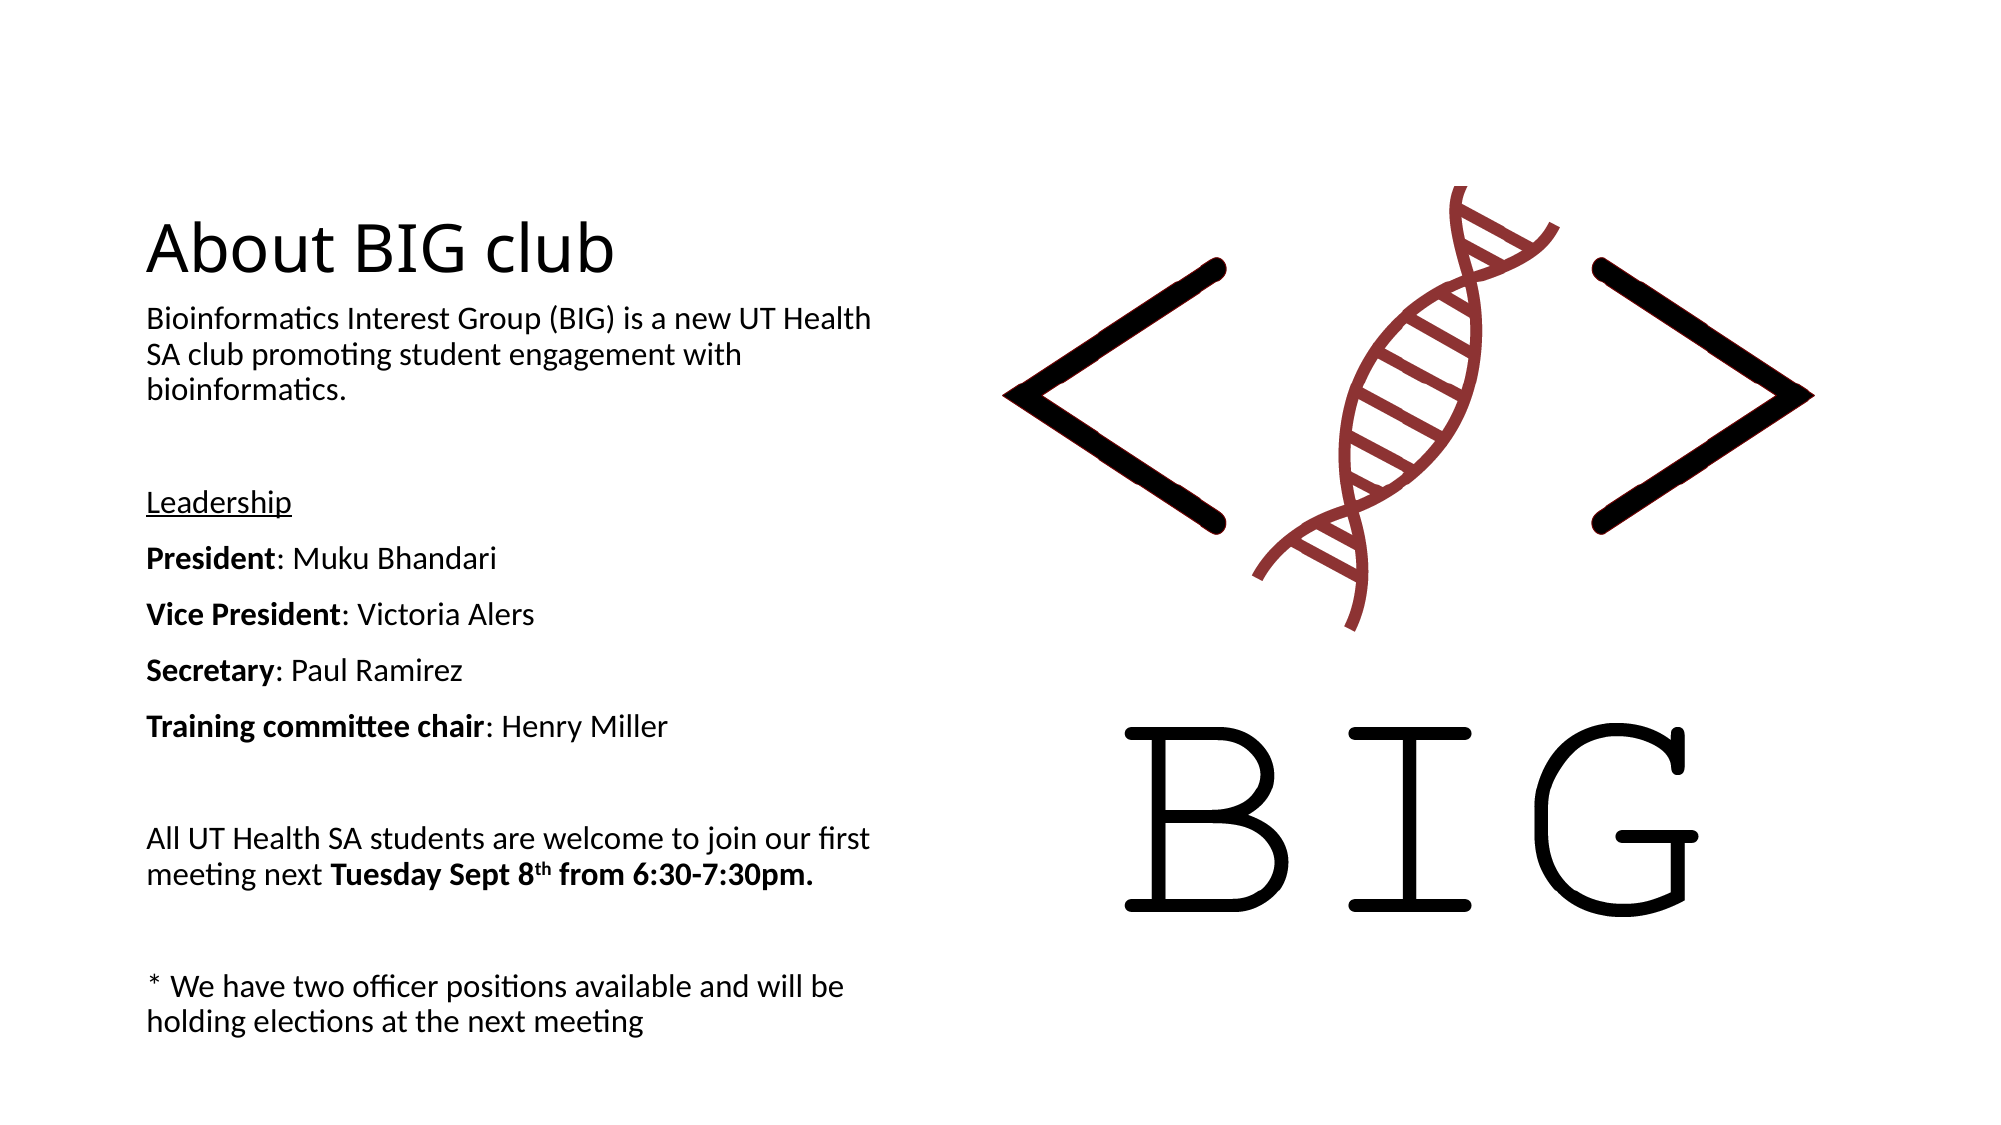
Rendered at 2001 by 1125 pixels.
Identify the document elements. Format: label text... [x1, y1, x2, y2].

title About BIG club [131, 31, 777, 294]
list Bioinformatics Interest Group (BIG) is a new UT Health SA club promoting student engagement with bioinformatics. Leadership President: Muku Bhandari Vice President: Victoria Alers Secretary: Paul Ramirez Training committee chair: Henry Miller All UT Health SA students are welcome to join our first meeting next Tuesday Sept 8th from 6:30-7:30pm. * We have two officer positions available and will be holding elections at the next meeting [131, 294, 897, 1049]
picture [896, 186, 1910, 986]
